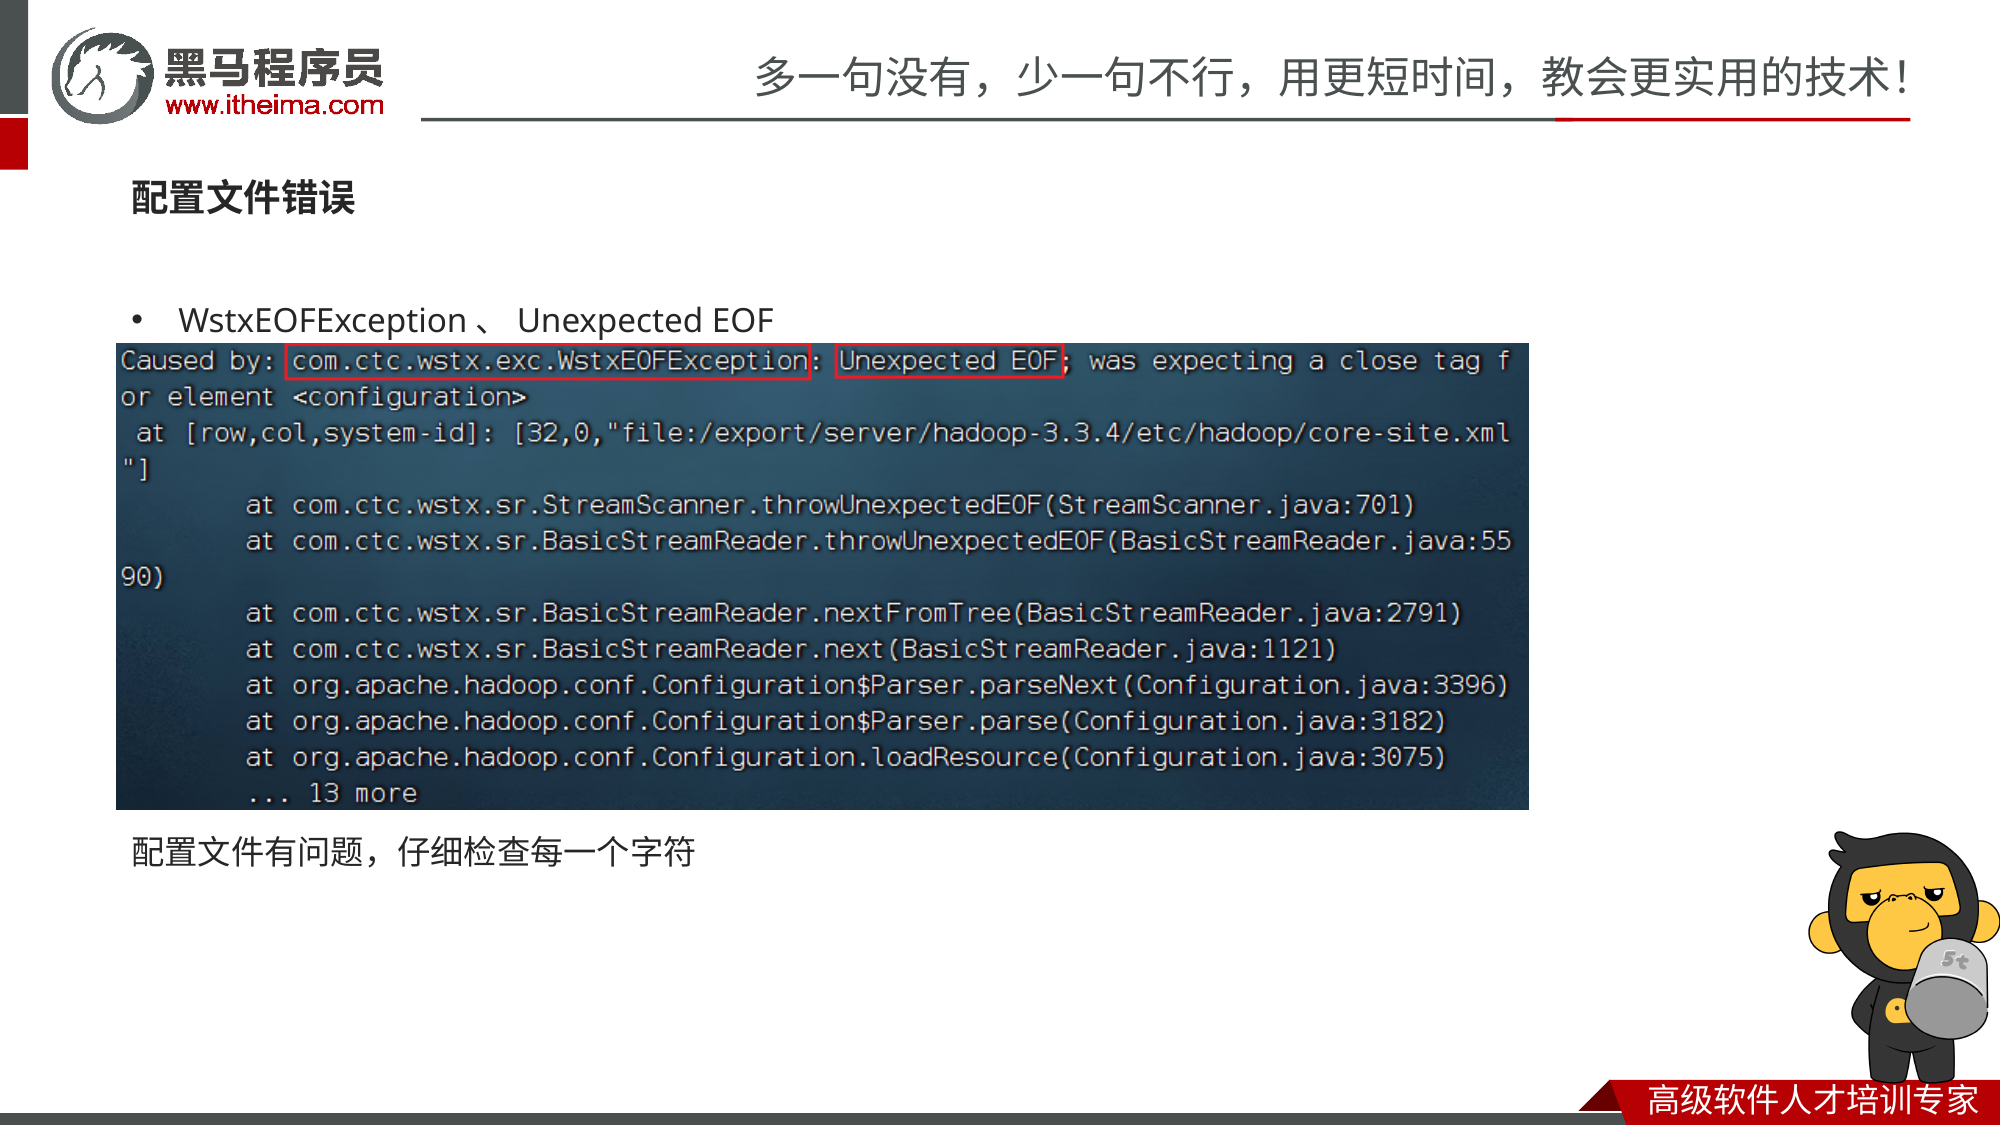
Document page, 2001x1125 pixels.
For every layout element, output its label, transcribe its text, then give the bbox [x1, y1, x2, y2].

picture [116, 343, 1530, 810]
picture [1769, 809, 2000, 1092]
picture [50, 26, 384, 125]
list 配置文件错误 [116, 154, 1872, 239]
list WstxEOFException、Unexpected EOF 配置文件有问题，仔细检查每一个字符 [116, 271, 1872, 964]
